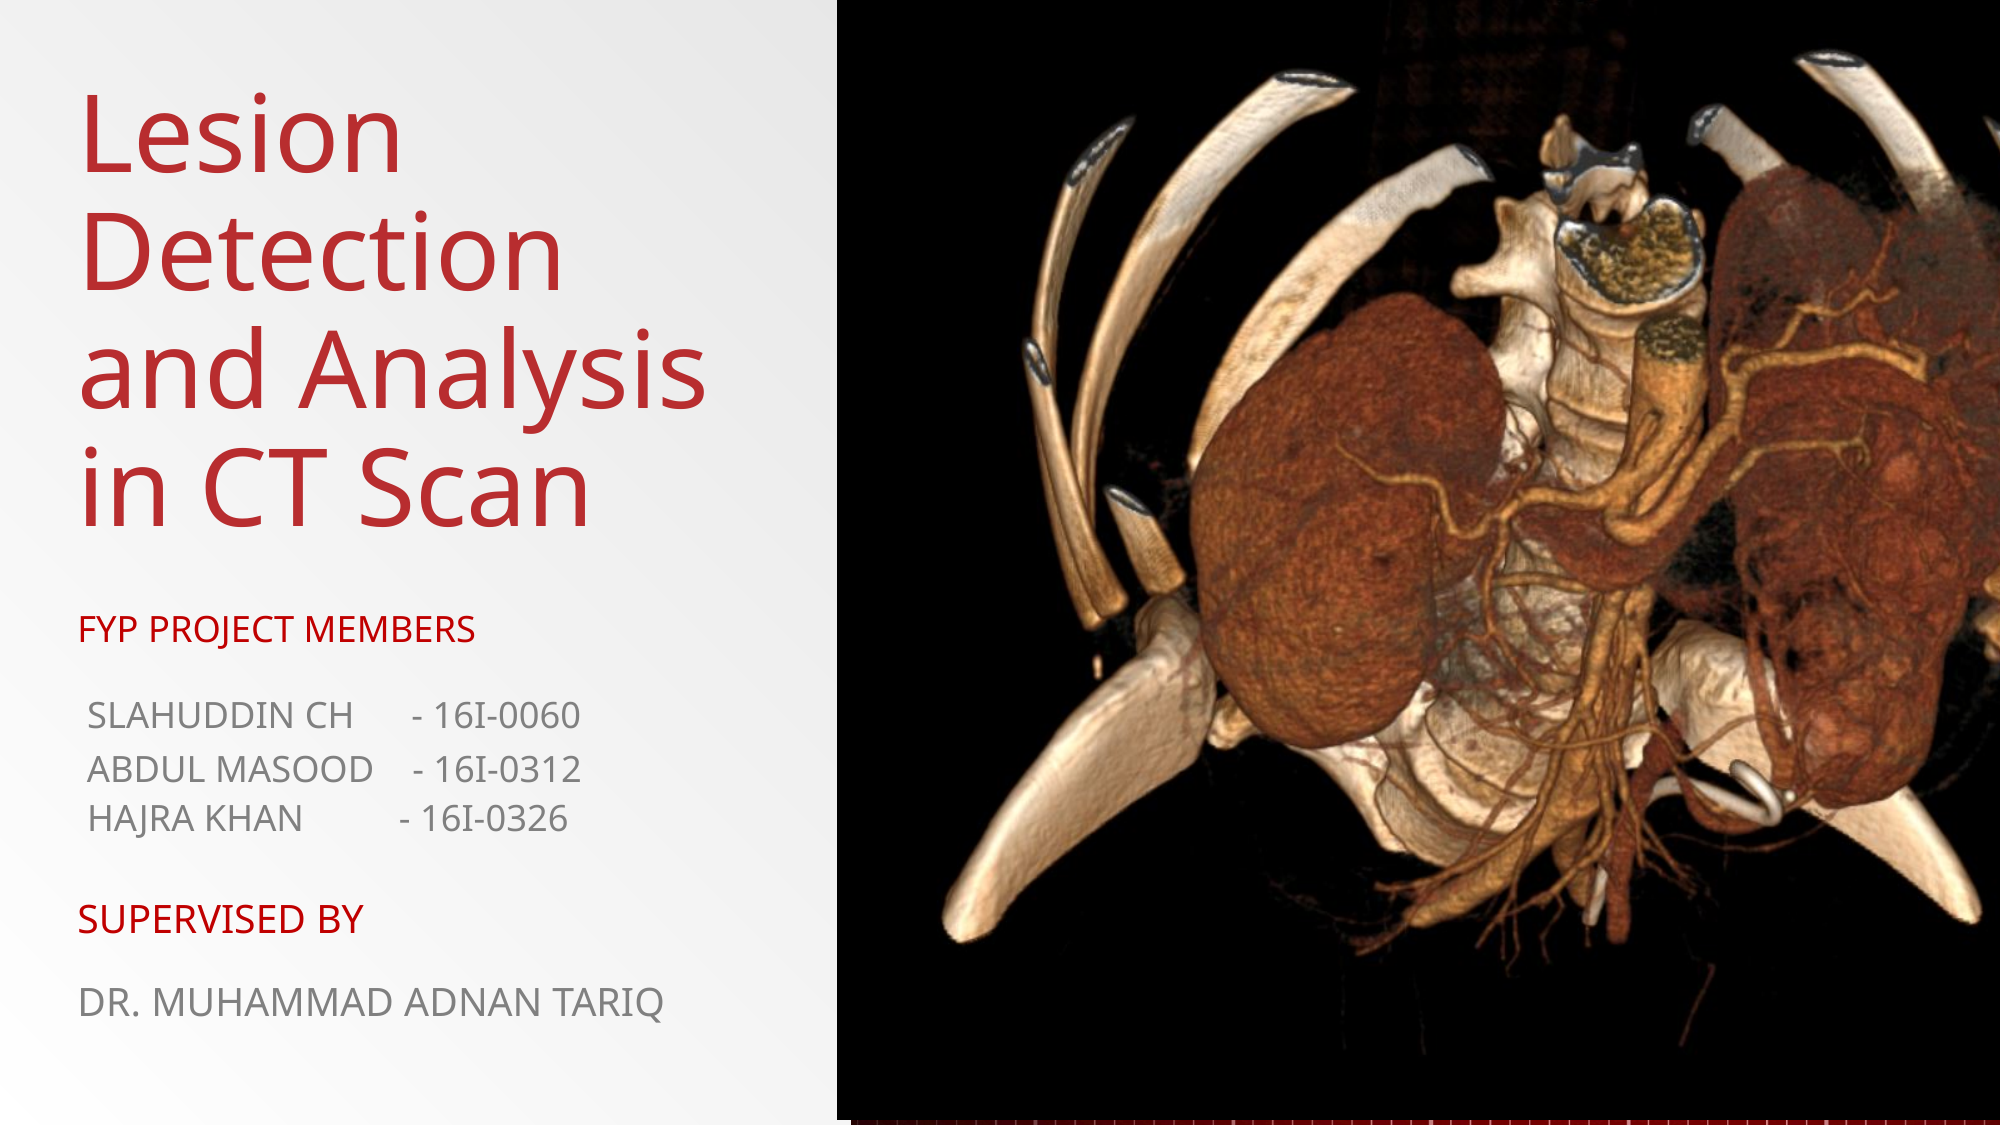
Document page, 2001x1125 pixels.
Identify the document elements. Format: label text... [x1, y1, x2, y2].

picture [837, 0, 2000, 1125]
text_box Supervised By DR. MUhammad Adnan TARIQ [62, 887, 713, 1075]
subtitle FYP PROJECT Members Slahuddin ch - 16I-0060 Abdul Masood - 16I-0312 Hajra khan - 16I-0326 [62, 600, 775, 850]
title Lesion Detection and Analysis in CT Scan [62, 36, 735, 558]
